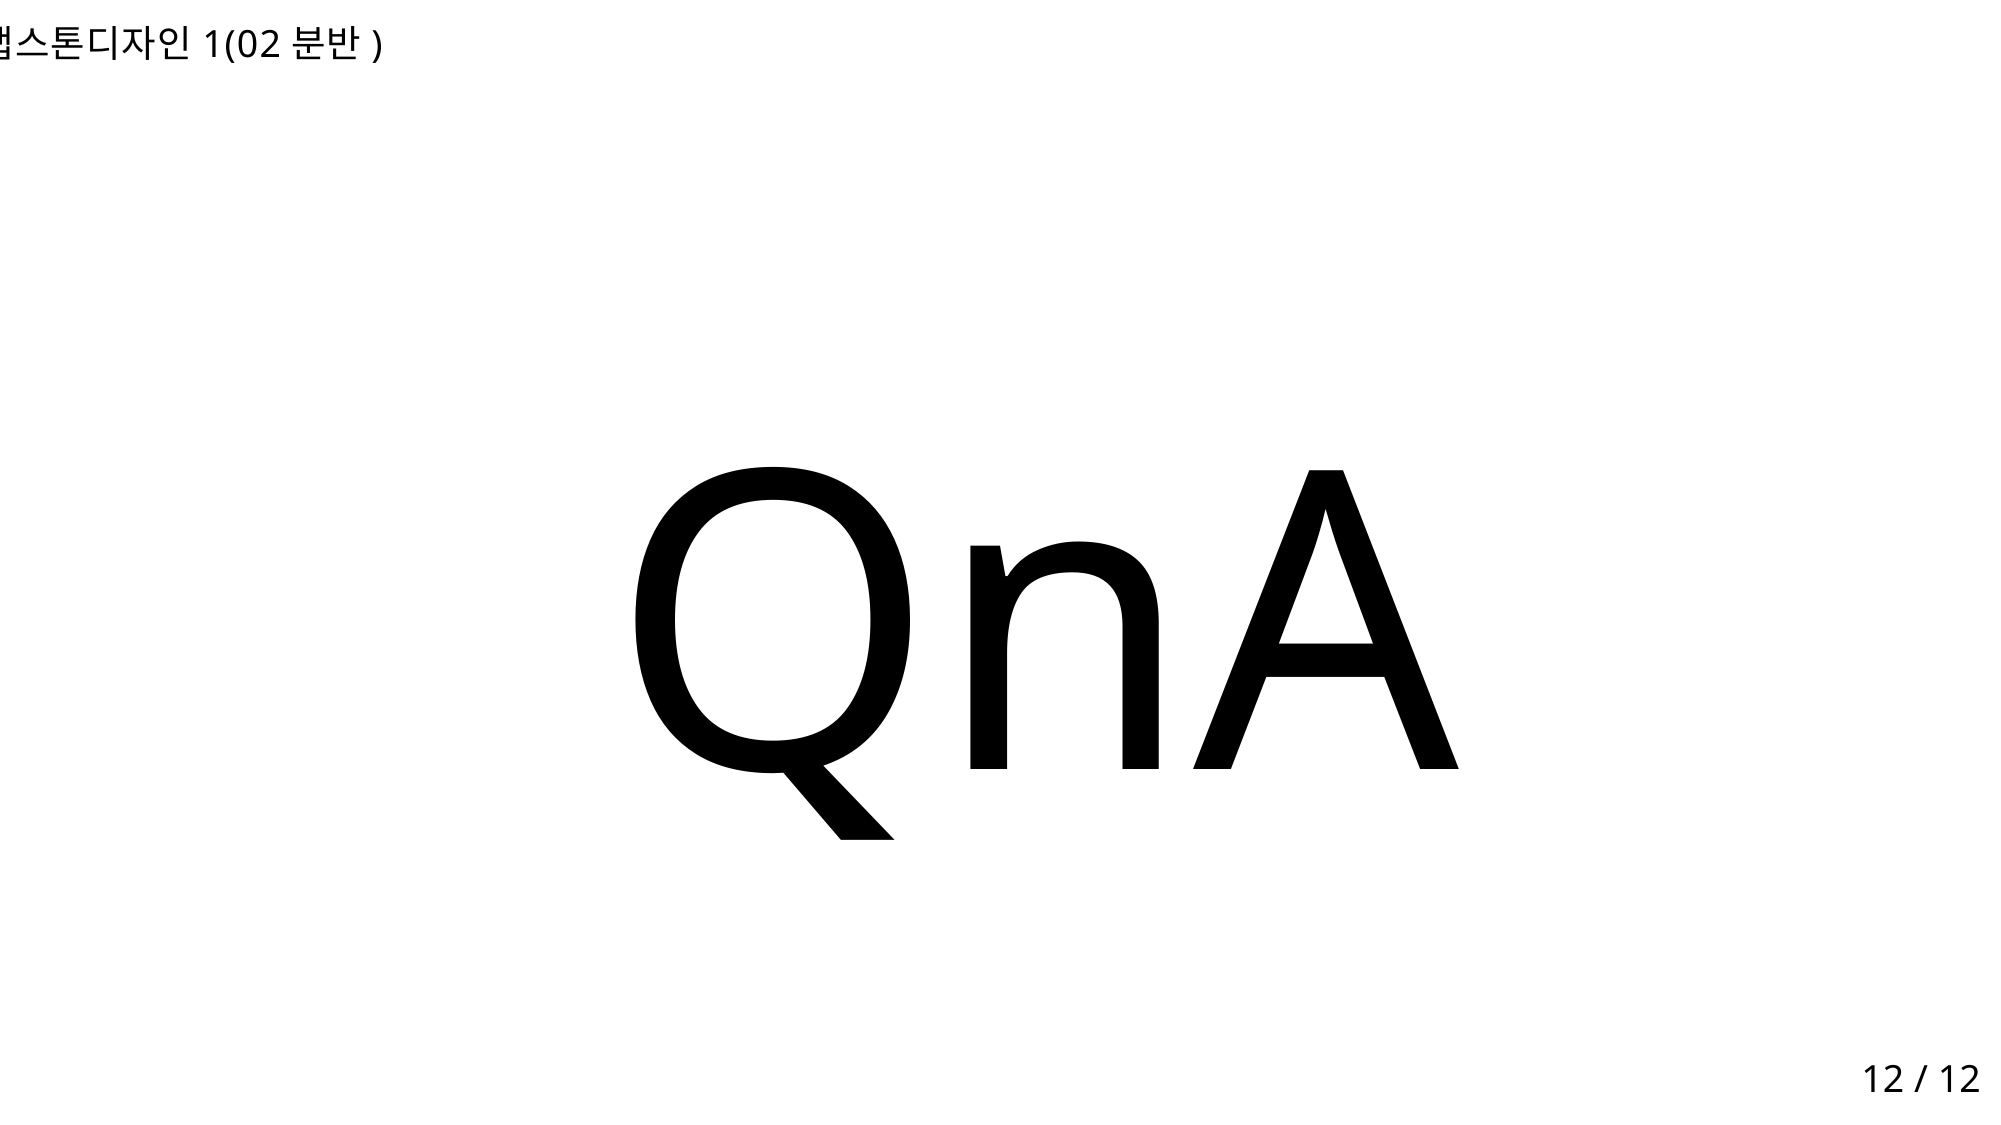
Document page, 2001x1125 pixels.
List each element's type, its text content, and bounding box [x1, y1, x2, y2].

text_box 12 / 12 [1846, 1047, 1996, 1107]
text_box 산학캡스톤디자인1(02분반) [0, 12, 398, 73]
text_box QnA [595, 345, 1636, 861]
